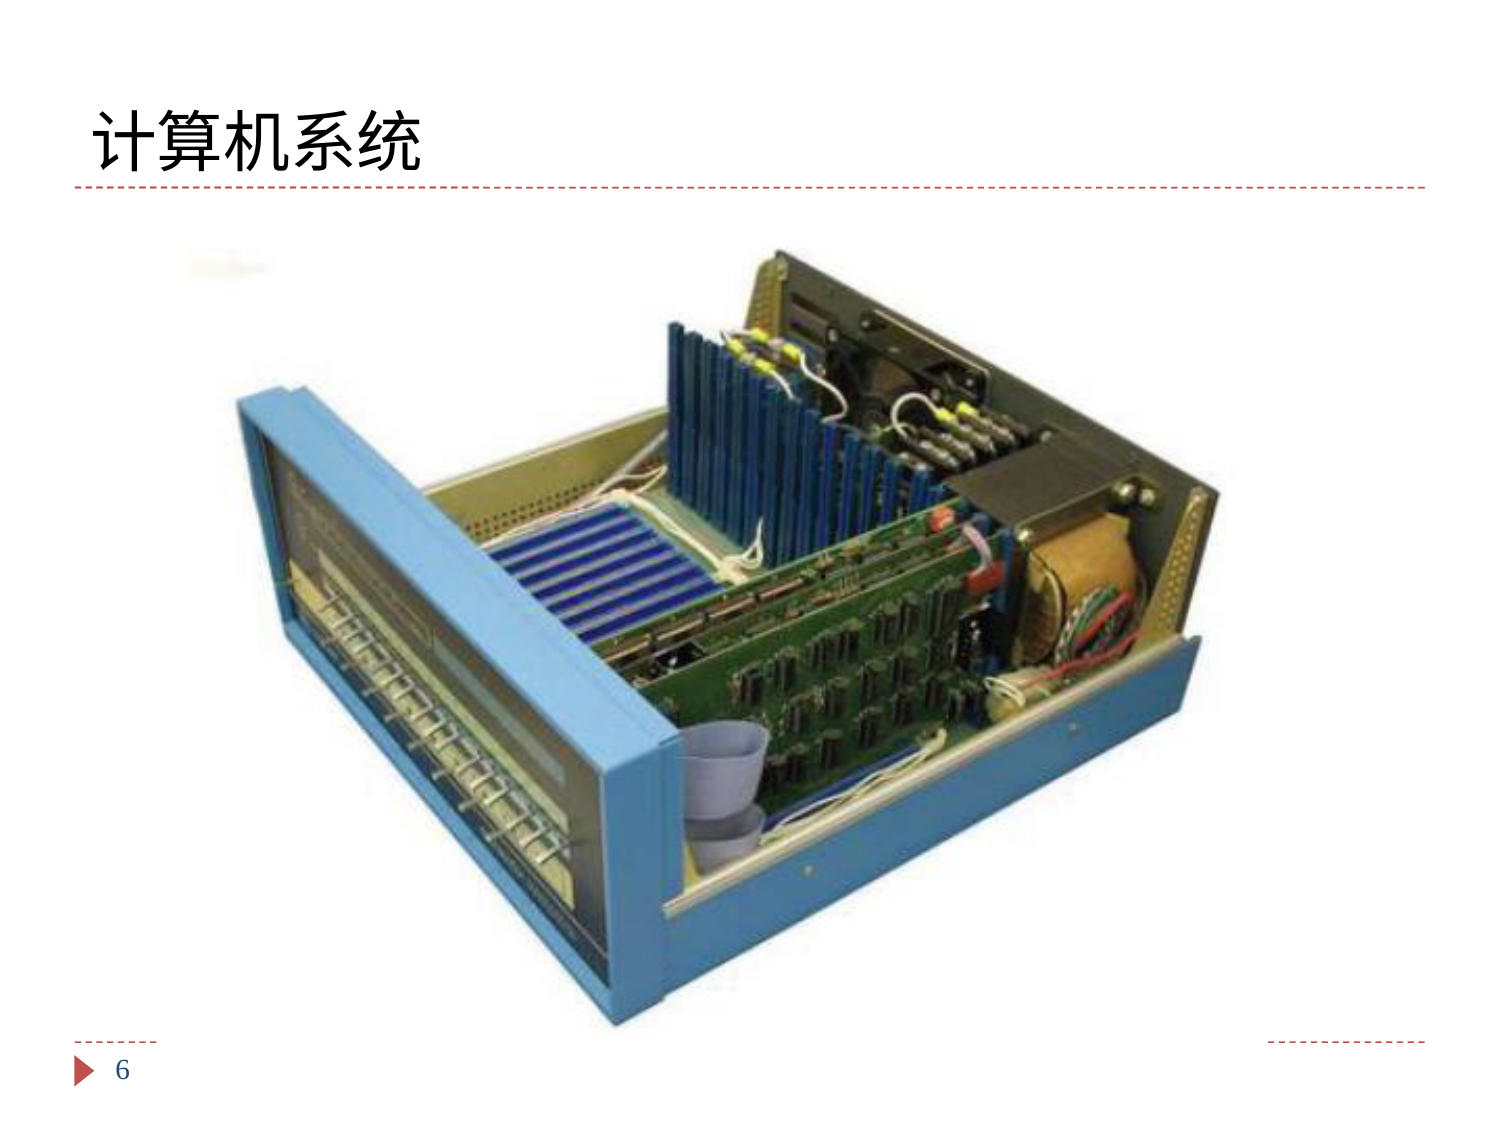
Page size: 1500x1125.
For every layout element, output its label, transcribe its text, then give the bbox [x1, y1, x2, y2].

slide_number 6 [100, 1042, 426, 1103]
title 计算机系统 [75, 24, 1425, 188]
picture [159, 246, 1268, 1043]
